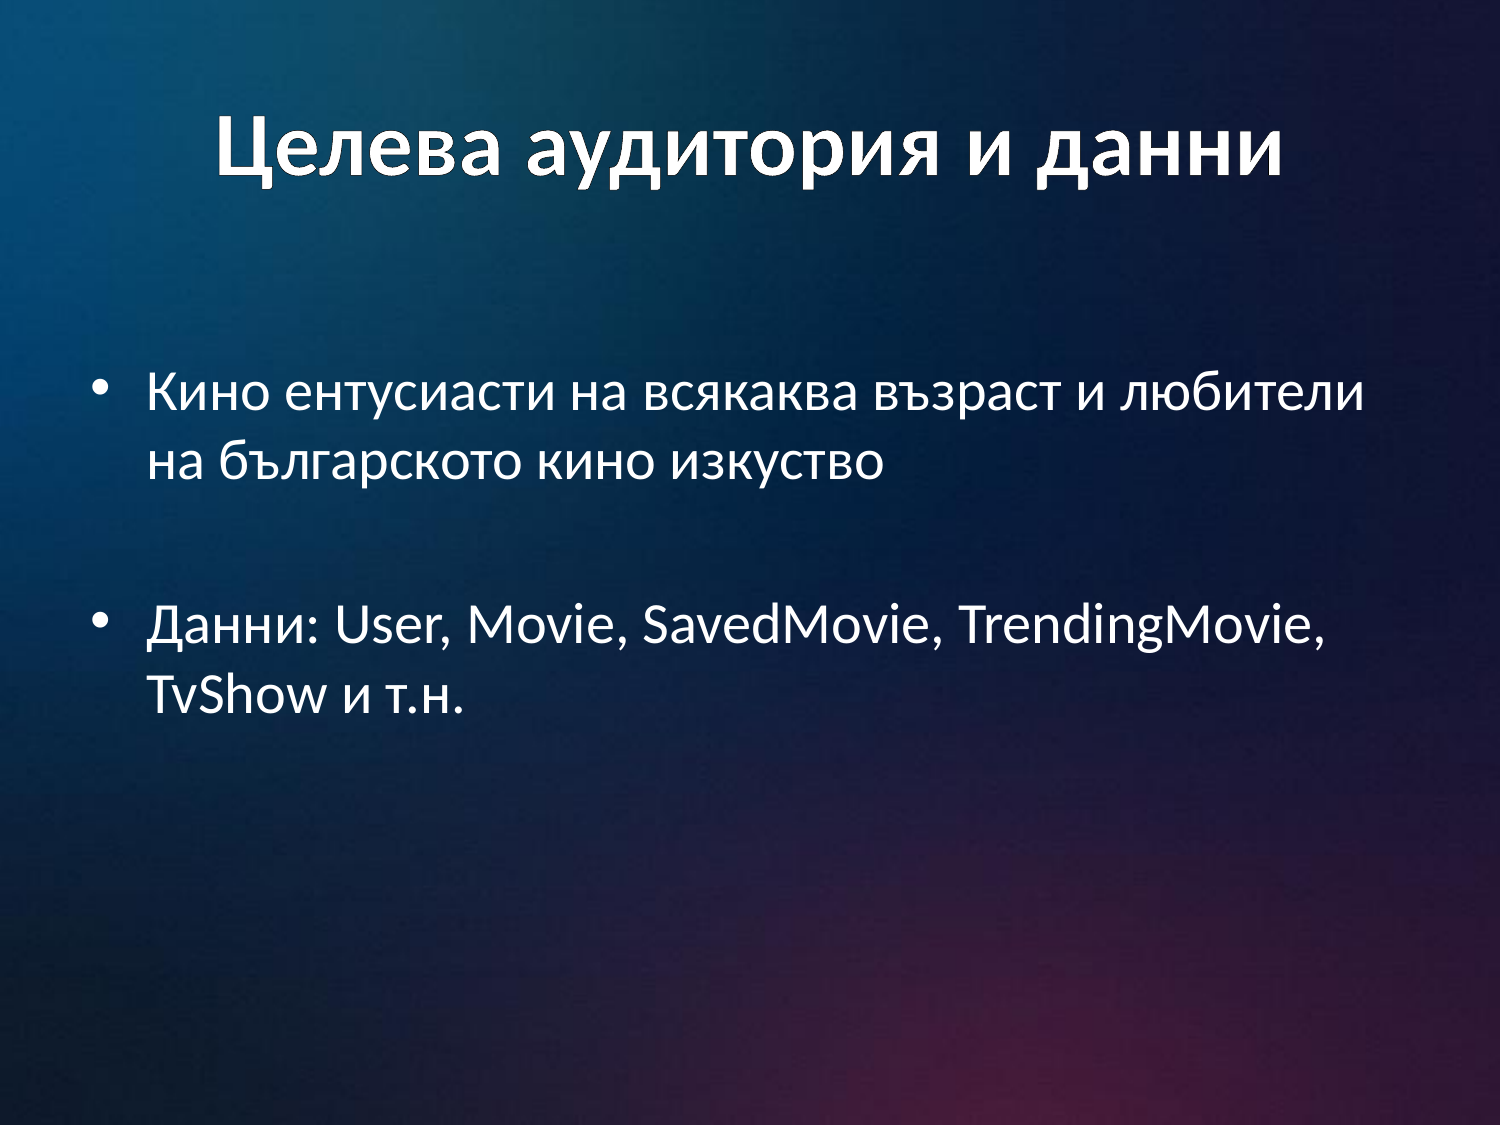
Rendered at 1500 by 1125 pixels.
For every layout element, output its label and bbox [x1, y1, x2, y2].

list [0, 0, 1500, 1125]
